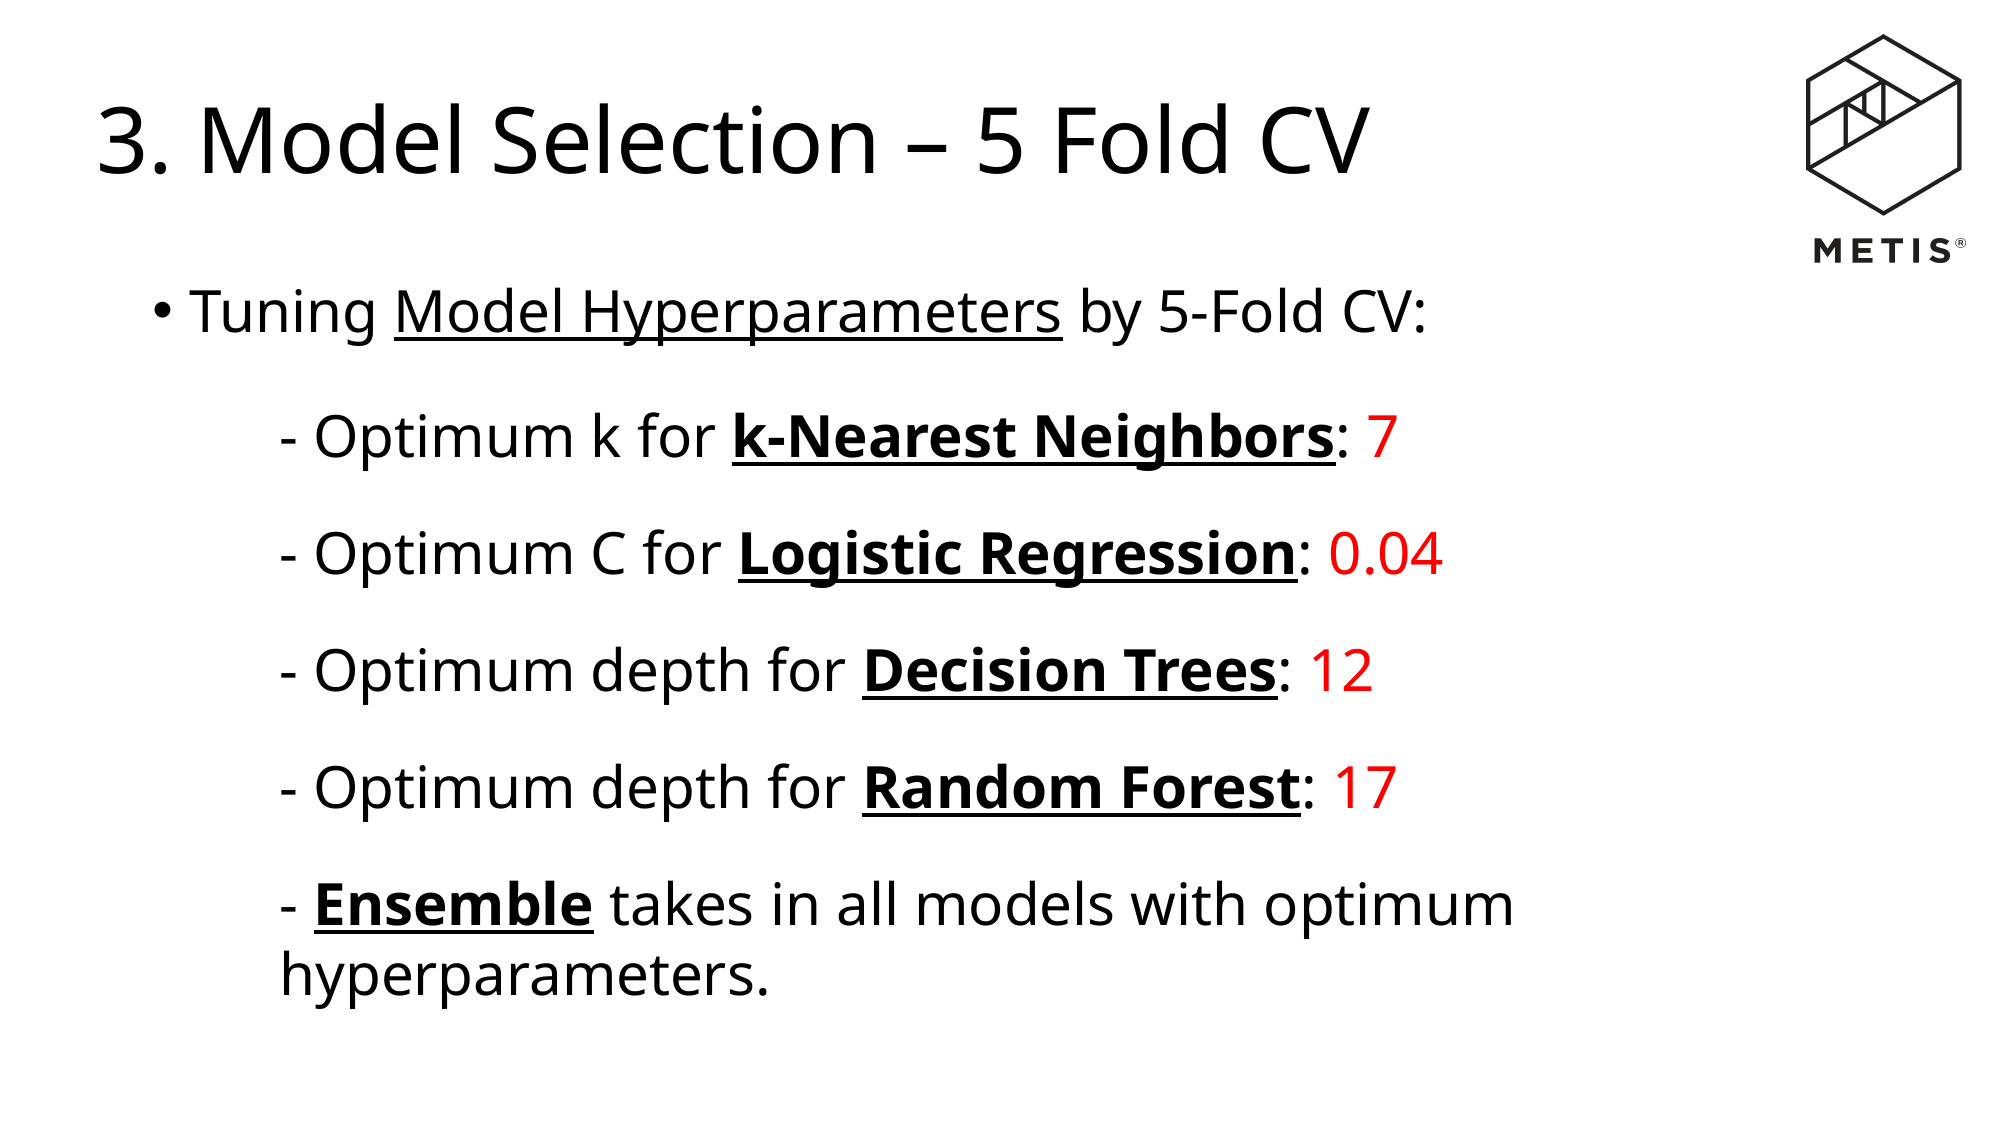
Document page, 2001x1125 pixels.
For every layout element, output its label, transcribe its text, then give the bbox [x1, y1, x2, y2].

text_box - Optimum depth for Random Forest: 17 [264, 742, 1599, 828]
text_box - Optimum depth for Decision Trees: 12 [264, 625, 1599, 711]
title 3. Model Selection – 5 Fold CV [81, 34, 1806, 253]
text_box - Optimum k for k-Nearest Neighbors: 7 [264, 391, 1599, 477]
text_box - Ensemble takes in all models with optimum hyperparameters. [264, 859, 1882, 1015]
picture [1806, 34, 1966, 263]
text_box - Optimum C for Logistic Regression: 0.04 [264, 508, 1599, 594]
list Tuning Model Hyperparameters by 5-Fold CV: [137, 274, 1863, 455]
